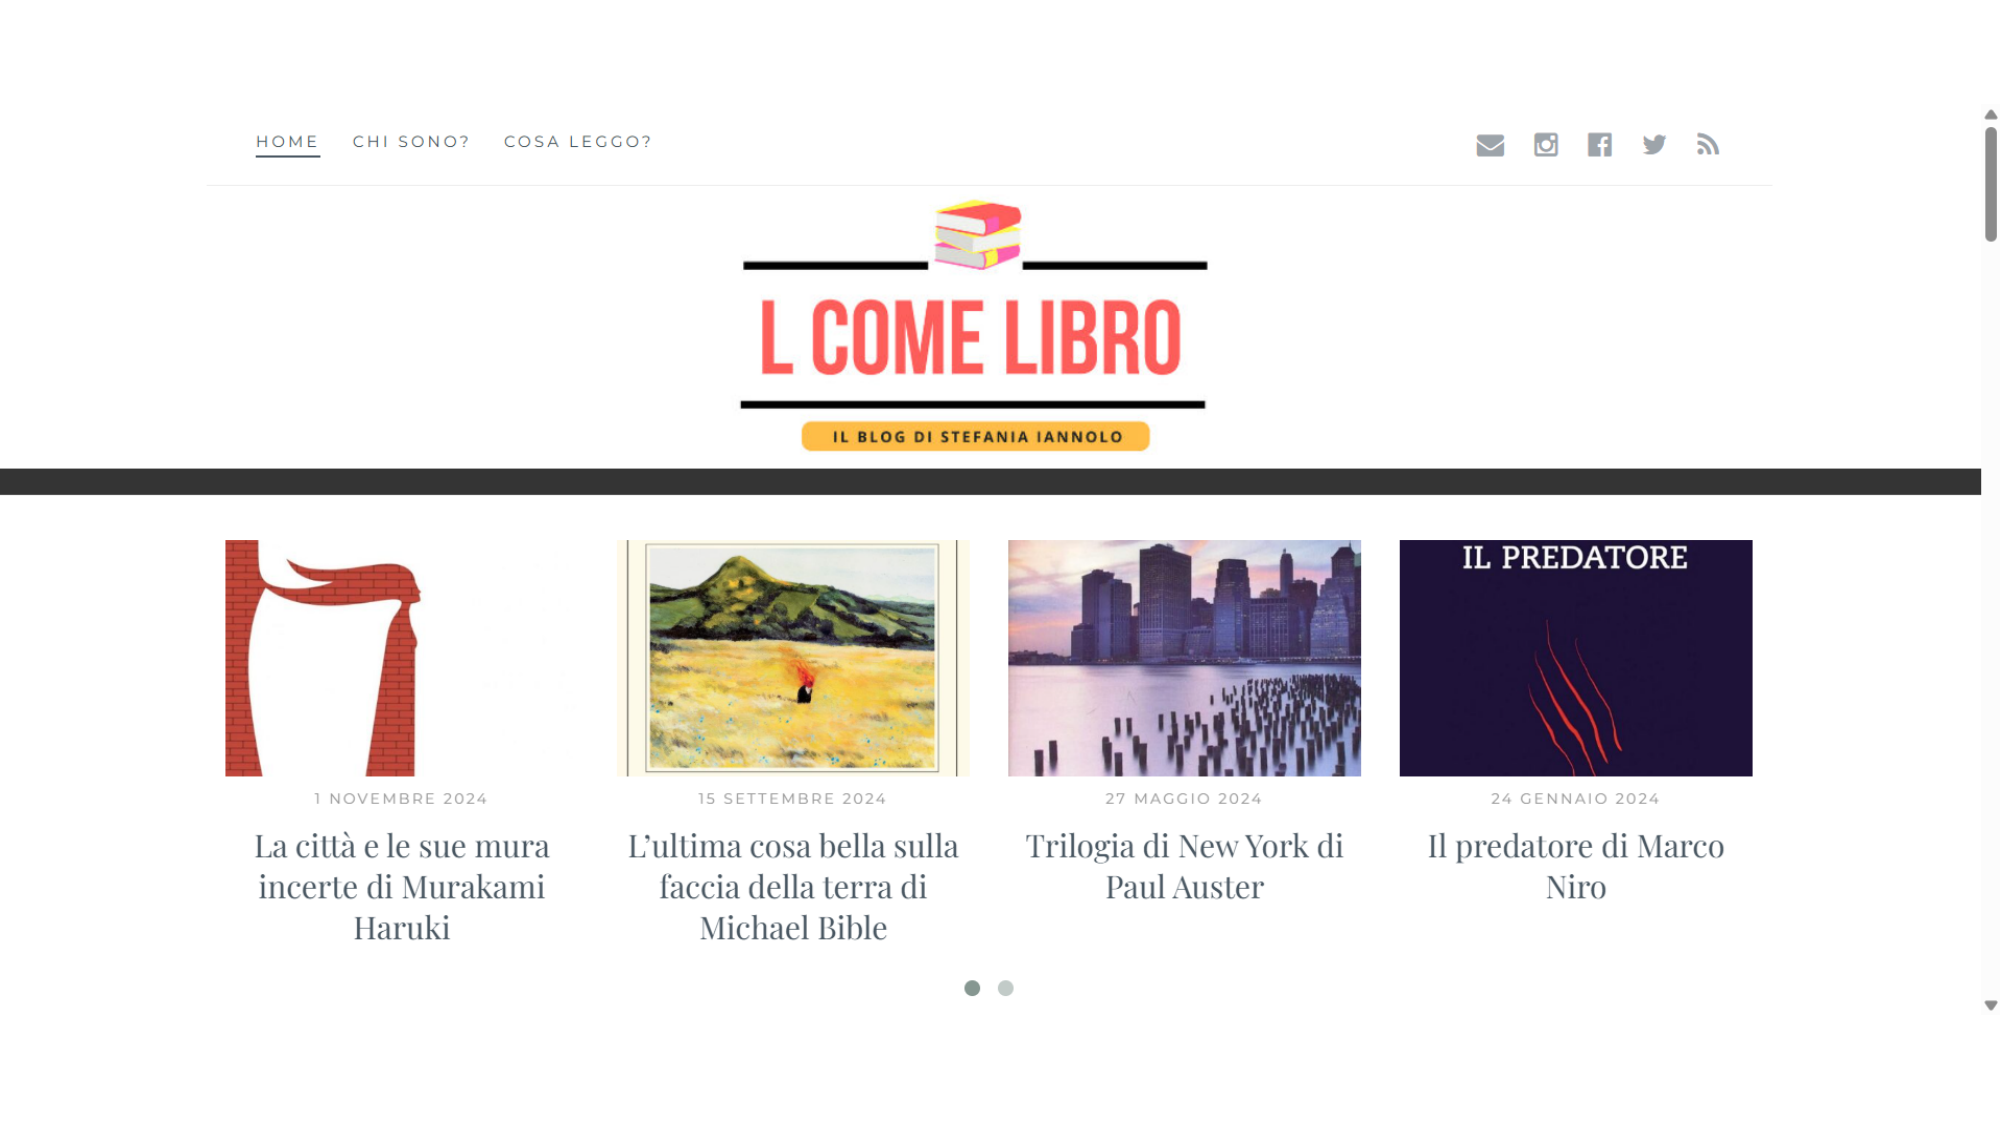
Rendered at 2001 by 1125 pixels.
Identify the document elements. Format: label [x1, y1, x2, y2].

picture [0, 104, 2000, 1016]
